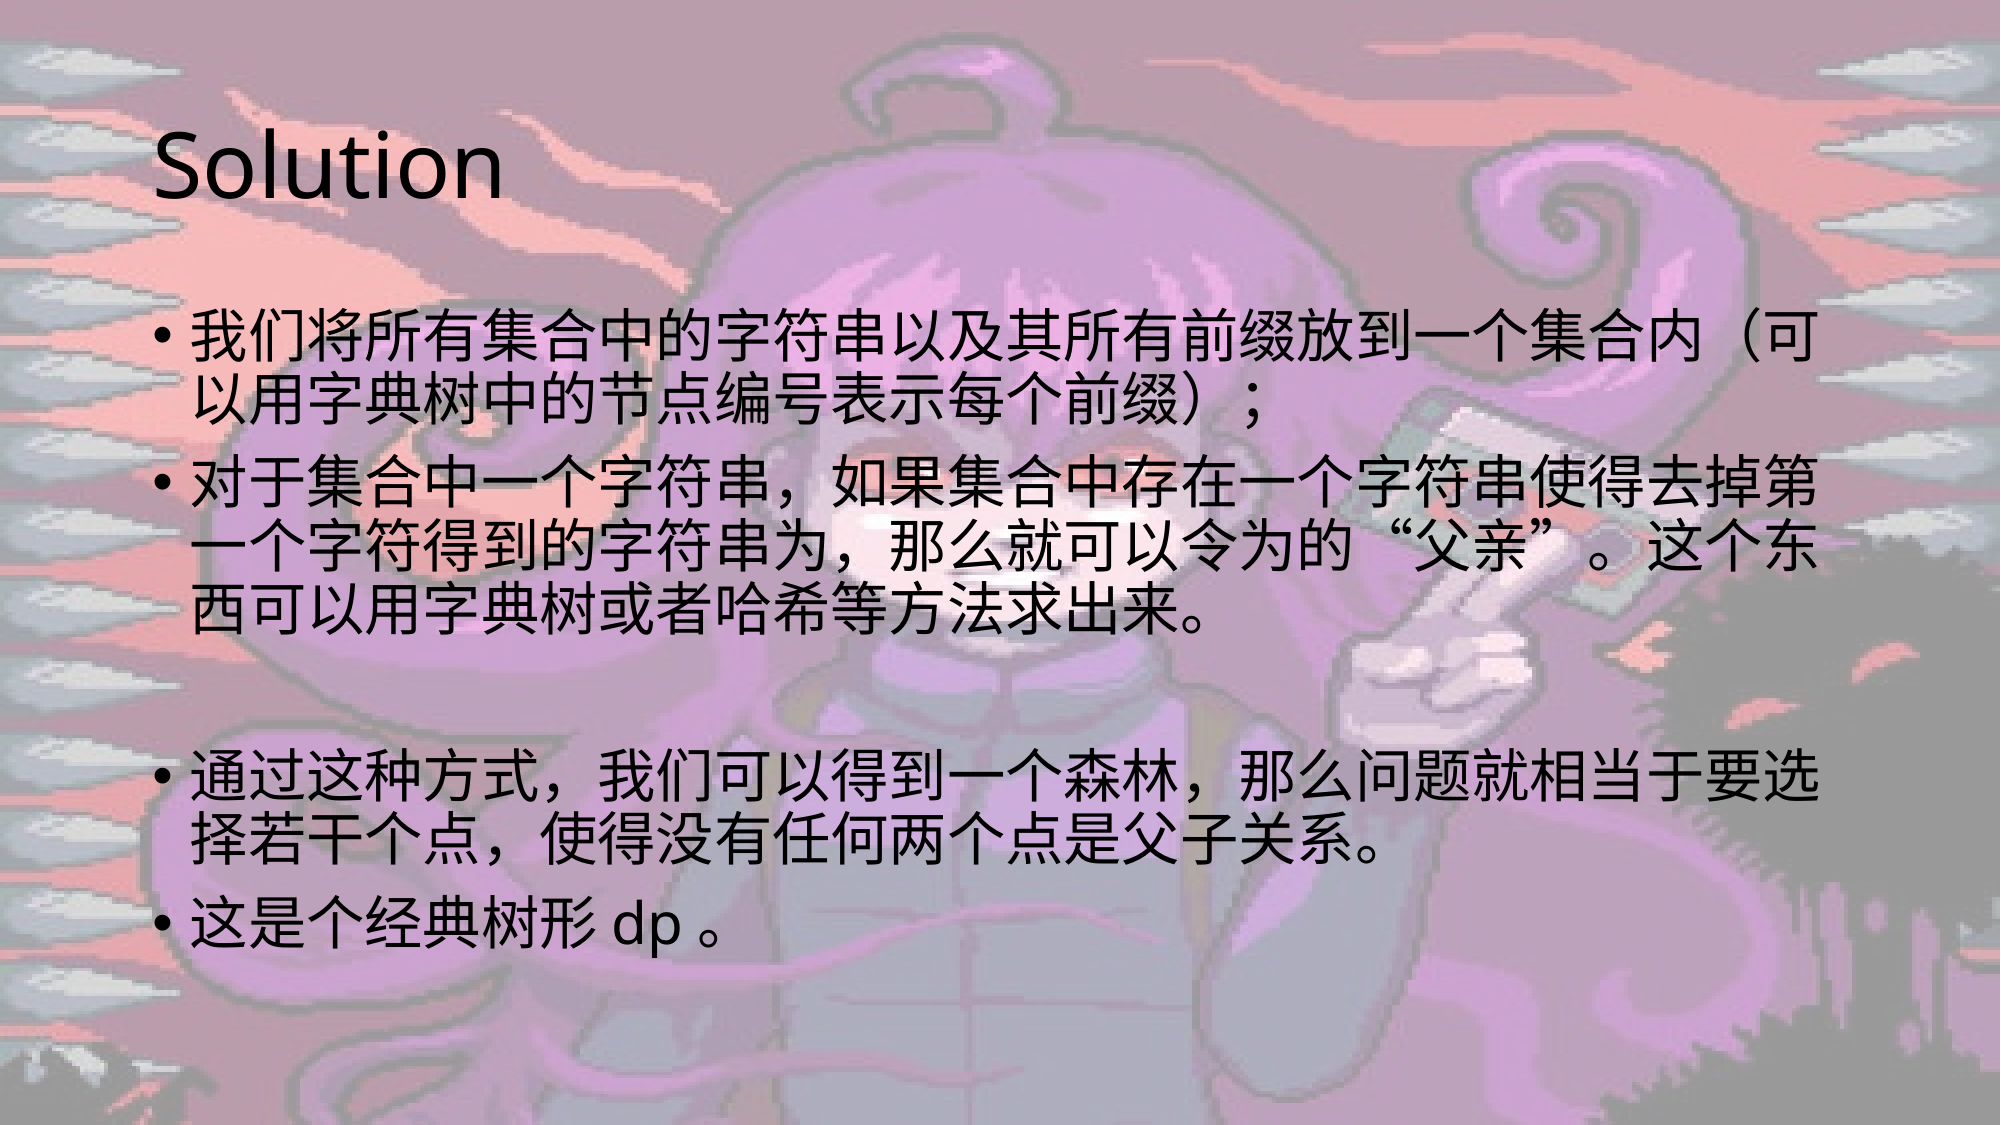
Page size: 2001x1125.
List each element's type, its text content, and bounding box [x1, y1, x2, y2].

title Solution [137, 59, 1863, 278]
